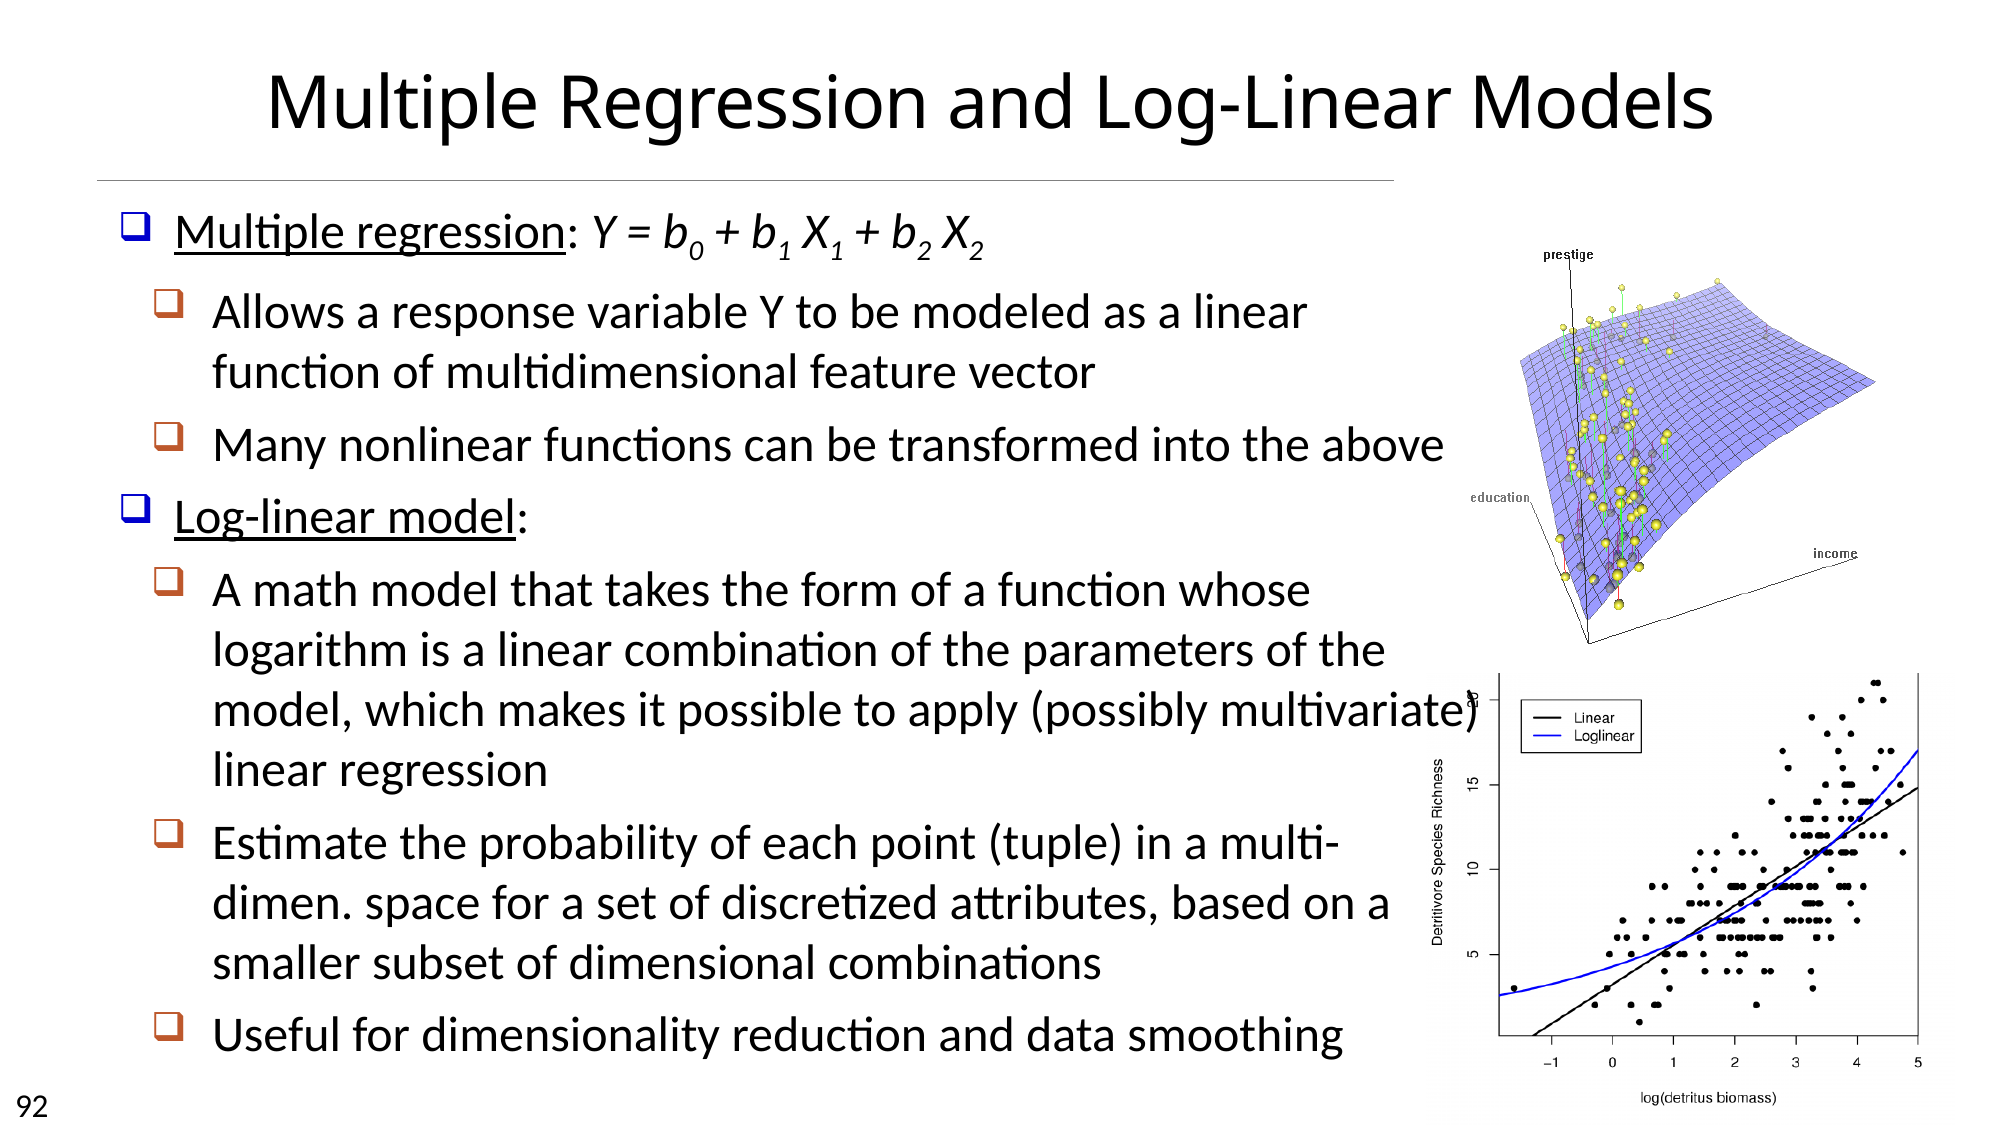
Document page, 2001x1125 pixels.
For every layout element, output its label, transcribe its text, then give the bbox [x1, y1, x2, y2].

picture [1394, 143, 1955, 1125]
list Multiple regression: Y = b0 + b1 X1 + b2 X2 Allows a response variable Y to be modeled as a linear function of multidimensional feature vector Many nonlinear functions can be transformed into the above Log-linear model: A math model that takes the form of a function whose logarithm is a linear combination of the parameters of the model, which makes it possible to apply (possibly multivariate) linear regression Estimate the probability of each point (tuple) in a multi-dimen. space for a set of discretized attributes, based on a smaller subset of dimensional combinations Useful for dimensionality reduction and data smoothing [103, 190, 1423, 1063]
title Multiple Regression and Log-Linear Models [84, 37, 1898, 175]
